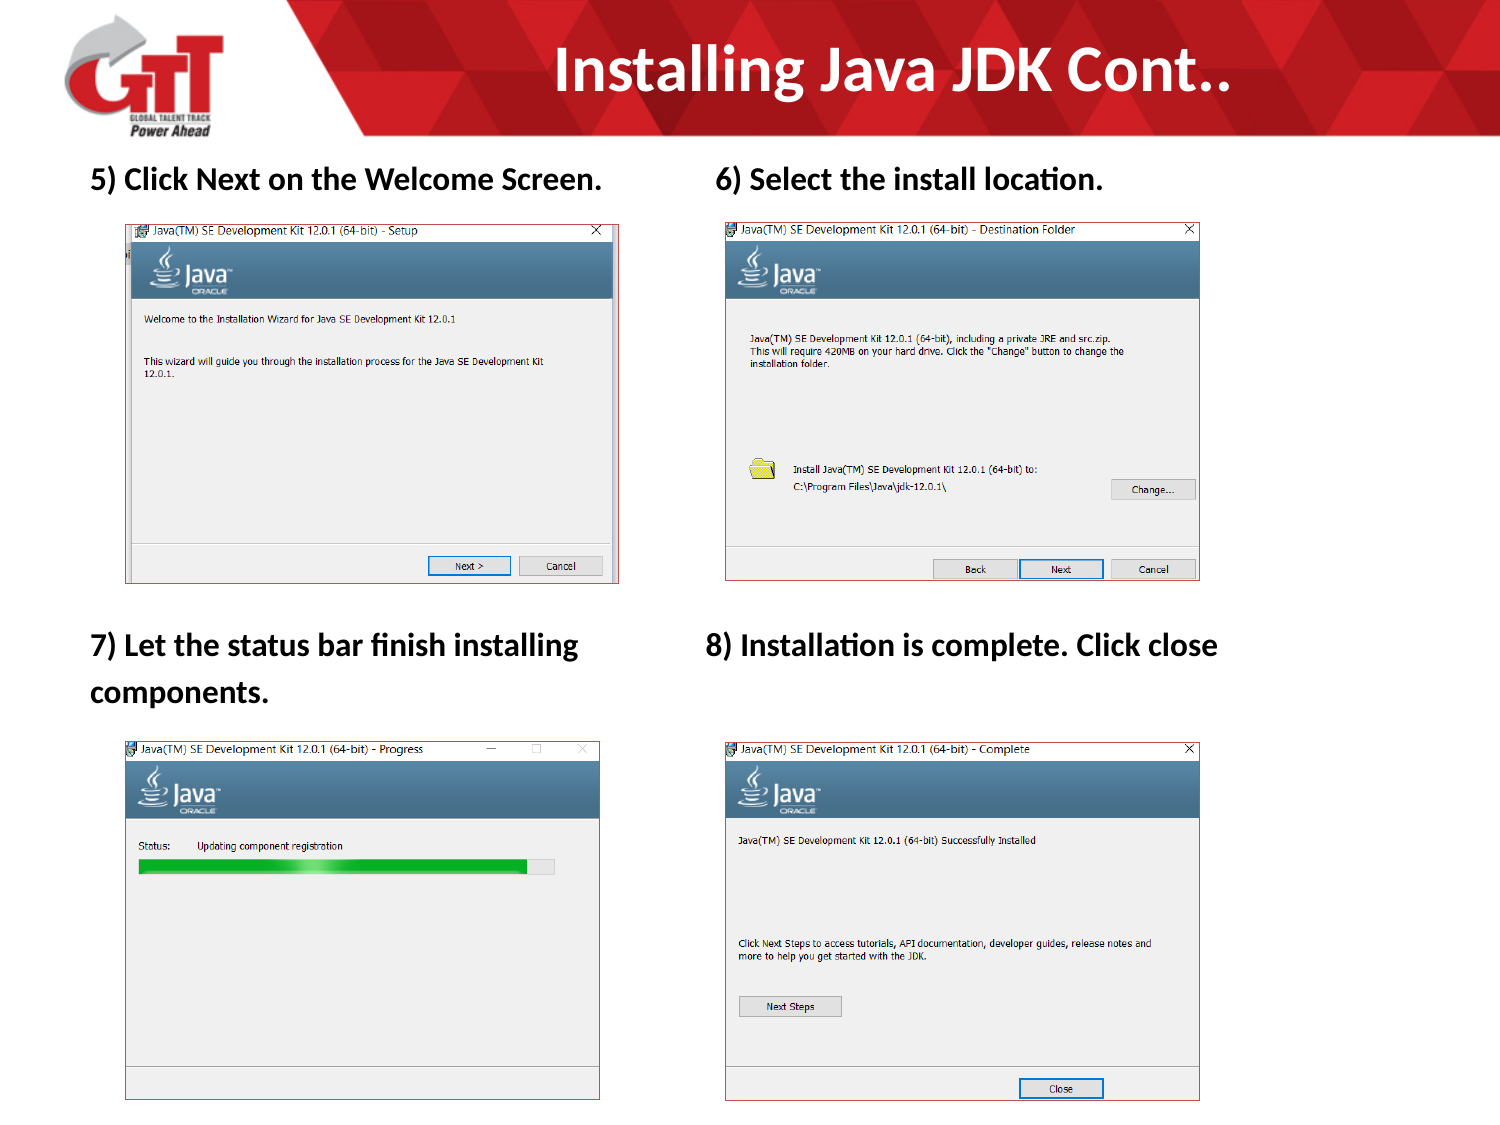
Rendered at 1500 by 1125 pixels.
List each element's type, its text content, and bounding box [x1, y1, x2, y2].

list 5) Click Next on the Welcome Screen. 6) Select the install location. 7) Let the status bar finish installing 8) Installation is complete. Click close components. [75, 149, 1425, 1100]
title Installing Java JDK Cont.. [324, 12, 1463, 118]
picture [0, 0, 1500, 1125]
